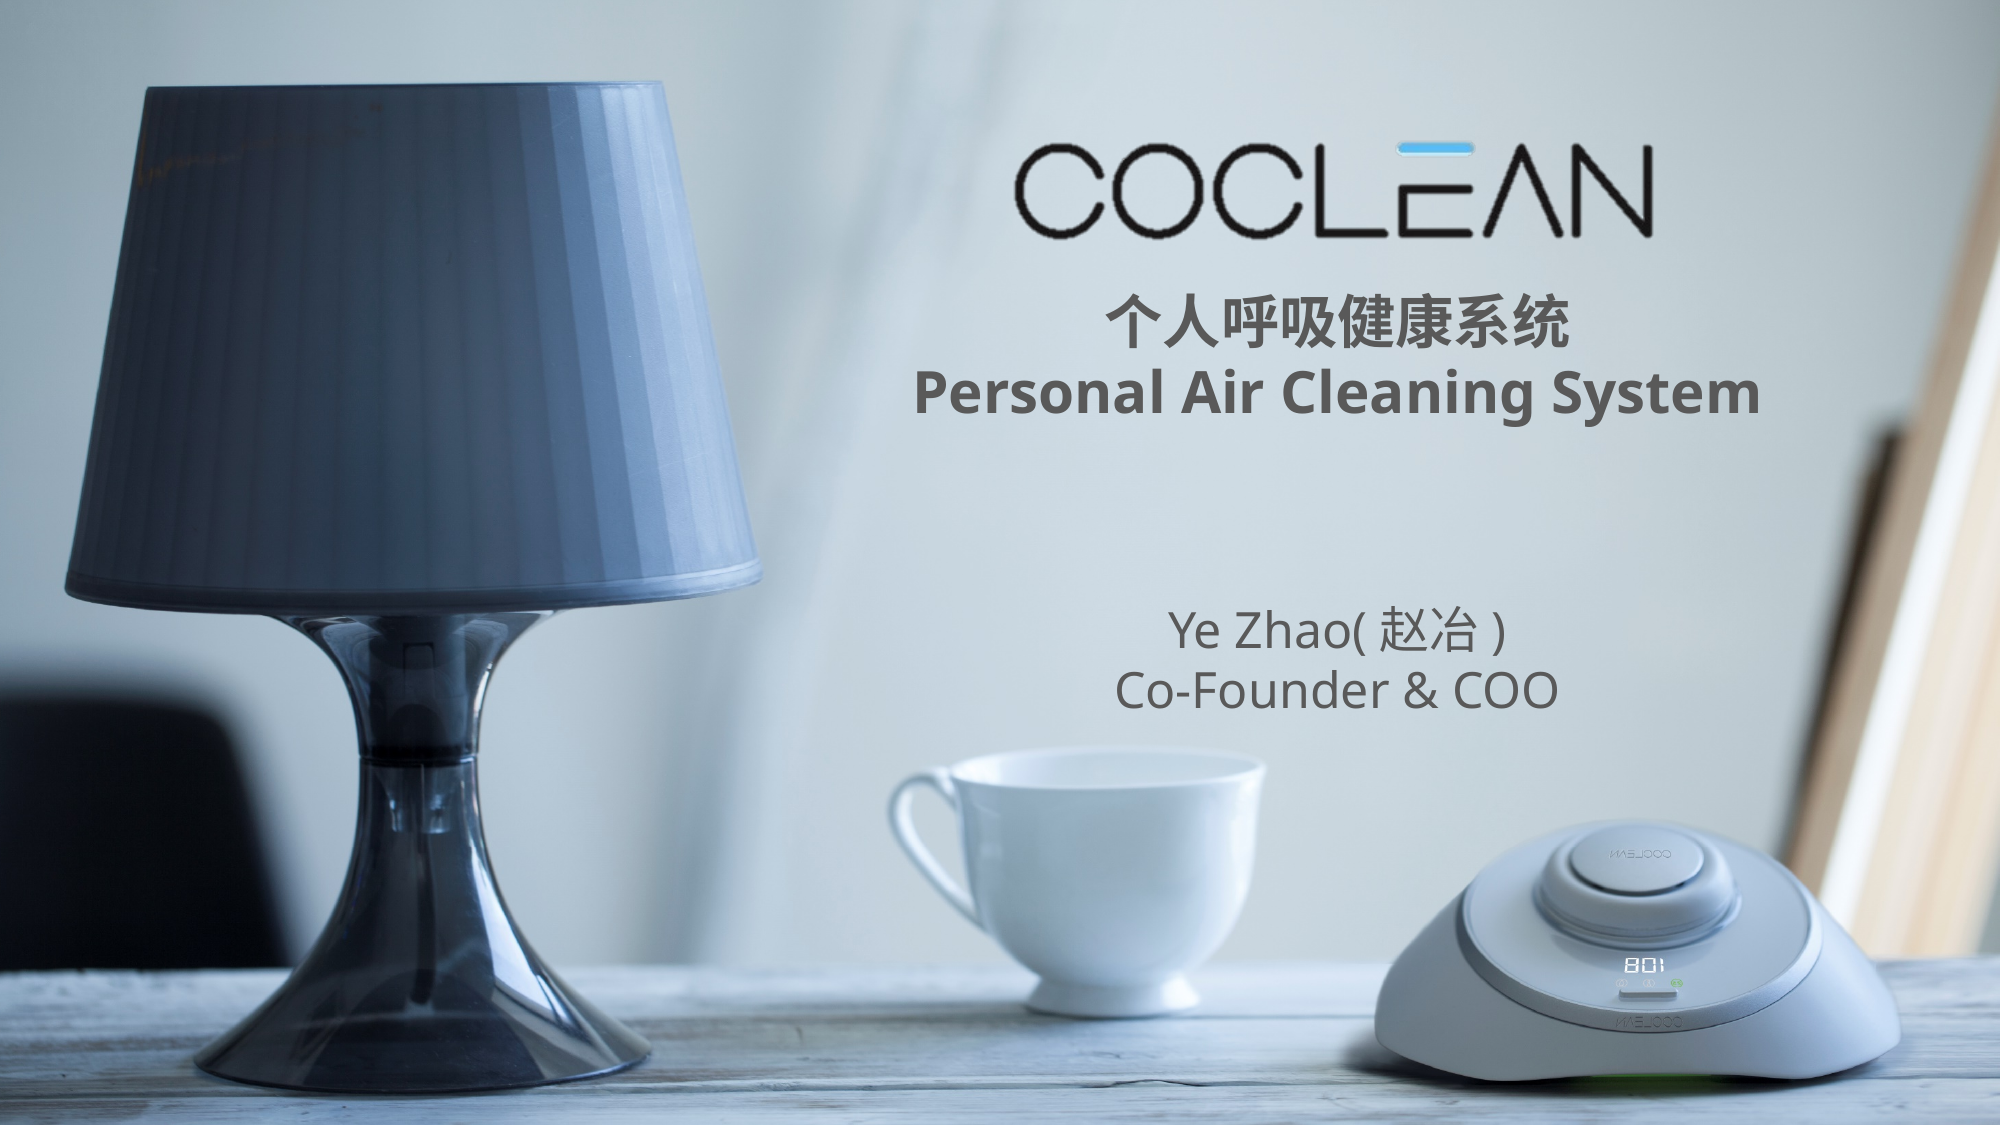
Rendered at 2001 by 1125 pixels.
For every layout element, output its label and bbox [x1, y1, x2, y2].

list [0, 0, 2000, 1125]
picture [975, 109, 1699, 270]
